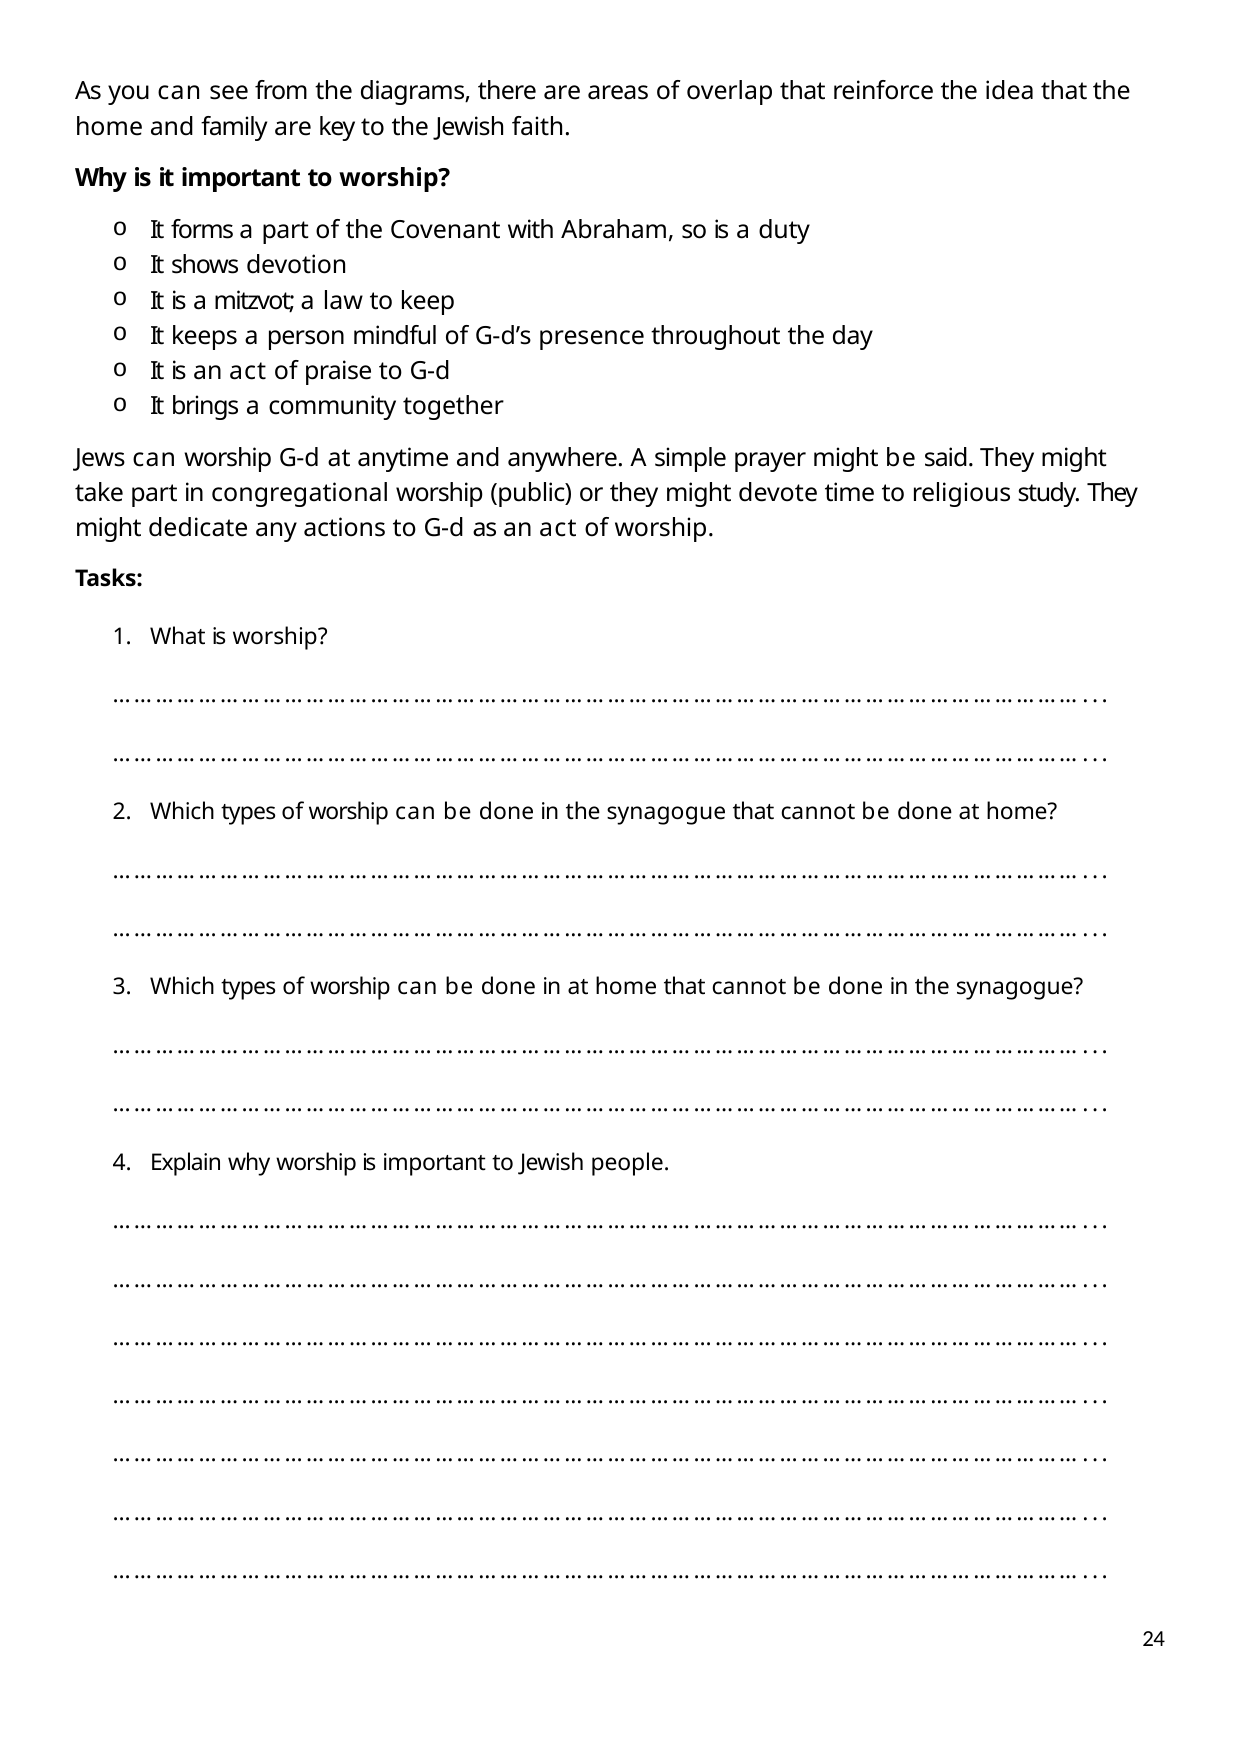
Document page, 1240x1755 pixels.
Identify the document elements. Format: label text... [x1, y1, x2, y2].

slide_number 23 [1135, 1626, 1175, 1755]
text_box As you can see from the diagrams, there are areas of overlap that reinforce the idea that the home and family are key to the Jewish faith. Why is it important to worship? It forms a part of the Covenant with Abraham, so is a duty It shows devotion It is a mitzvot; a law to keep It keeps a person mindful of G-d’s presence throughout the day It is an act of praise to G-d It brings a community together Jews can worship G-d at anytime and anywhere. A simple prayer might be said. They might take part in congregational worship (public) or they might devote time to religious study. They might dedicate any actions to G-d as an act of worship. Tasks: What is worship? ………………………………………………………………………………………………………………………... ………………………………………………………………………………………………………………………... Which types of worship can be done in the synagogue that cannot be done at home? ………………………………………………………………………………………………………………………... ………………………………………………………………………………………………………………………... Which types of worship can be done in at home that cannot be done in the synagogue? ………………………………………………………………………………………………………………………... ………………………………………………………………………………………………………………………... Explain why worship is important to Jewish people. ………………………………………………………………………………………………………………………... ………………………………………………………………………………………………………………………... ………………………………………………………………………………………………………………………... ………………………………………………………………………………………………………………………... ………………………………………………………………………………………………………………………... ………………………………………………………………………………………………………………………... ………………………………………………………………………………………………………………………... [72, 67, 1165, 1584]
